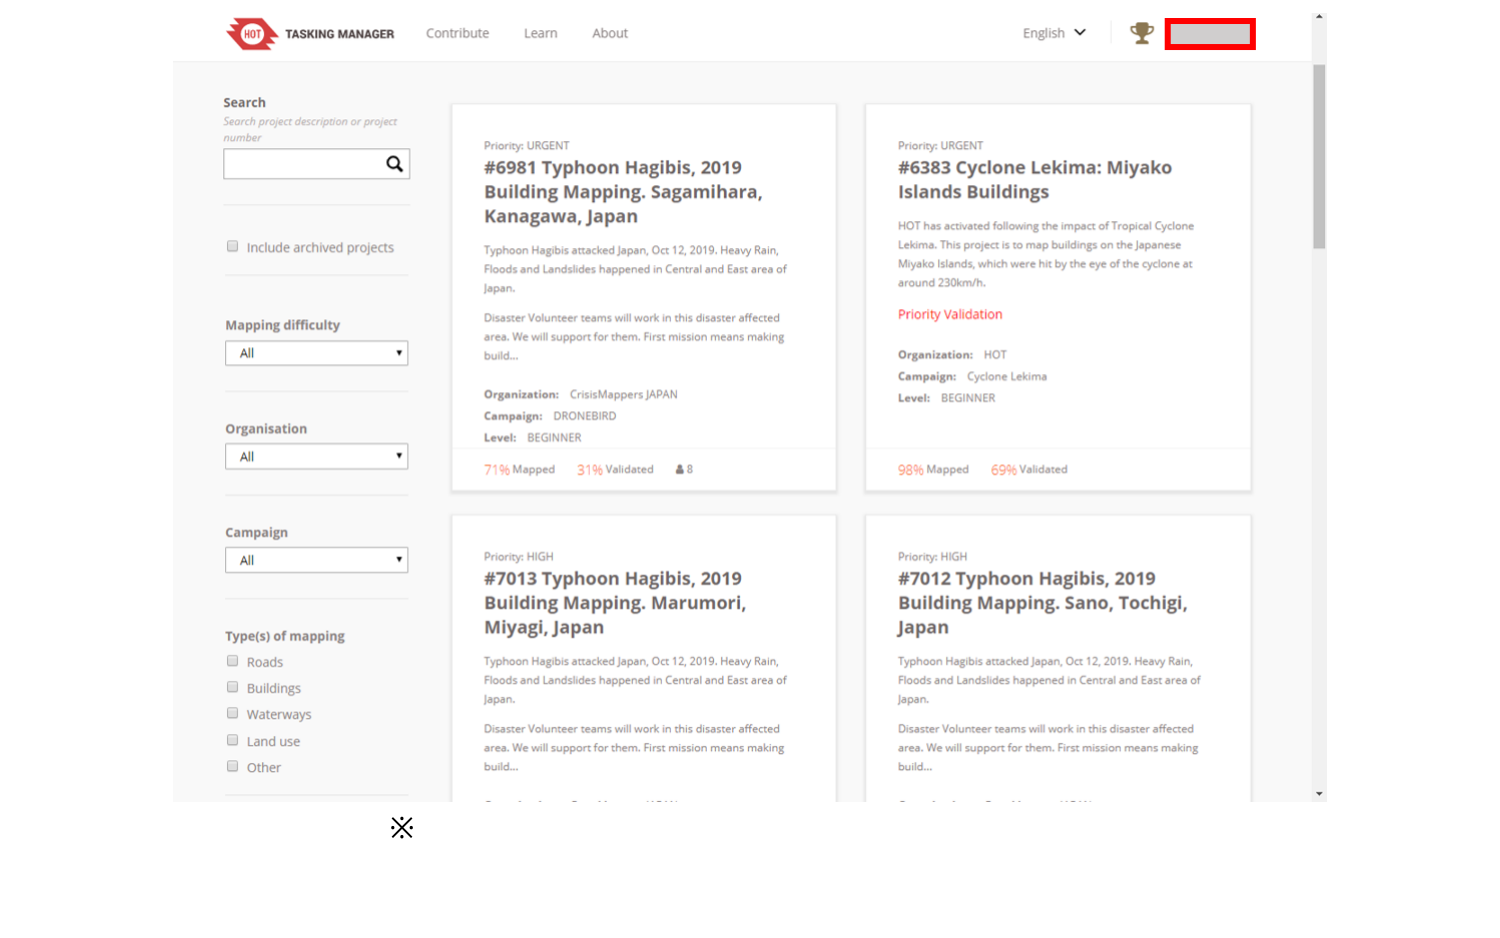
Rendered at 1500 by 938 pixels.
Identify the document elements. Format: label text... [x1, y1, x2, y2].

text_box ※ [374, 802, 1125, 852]
picture [173, 13, 1327, 802]
